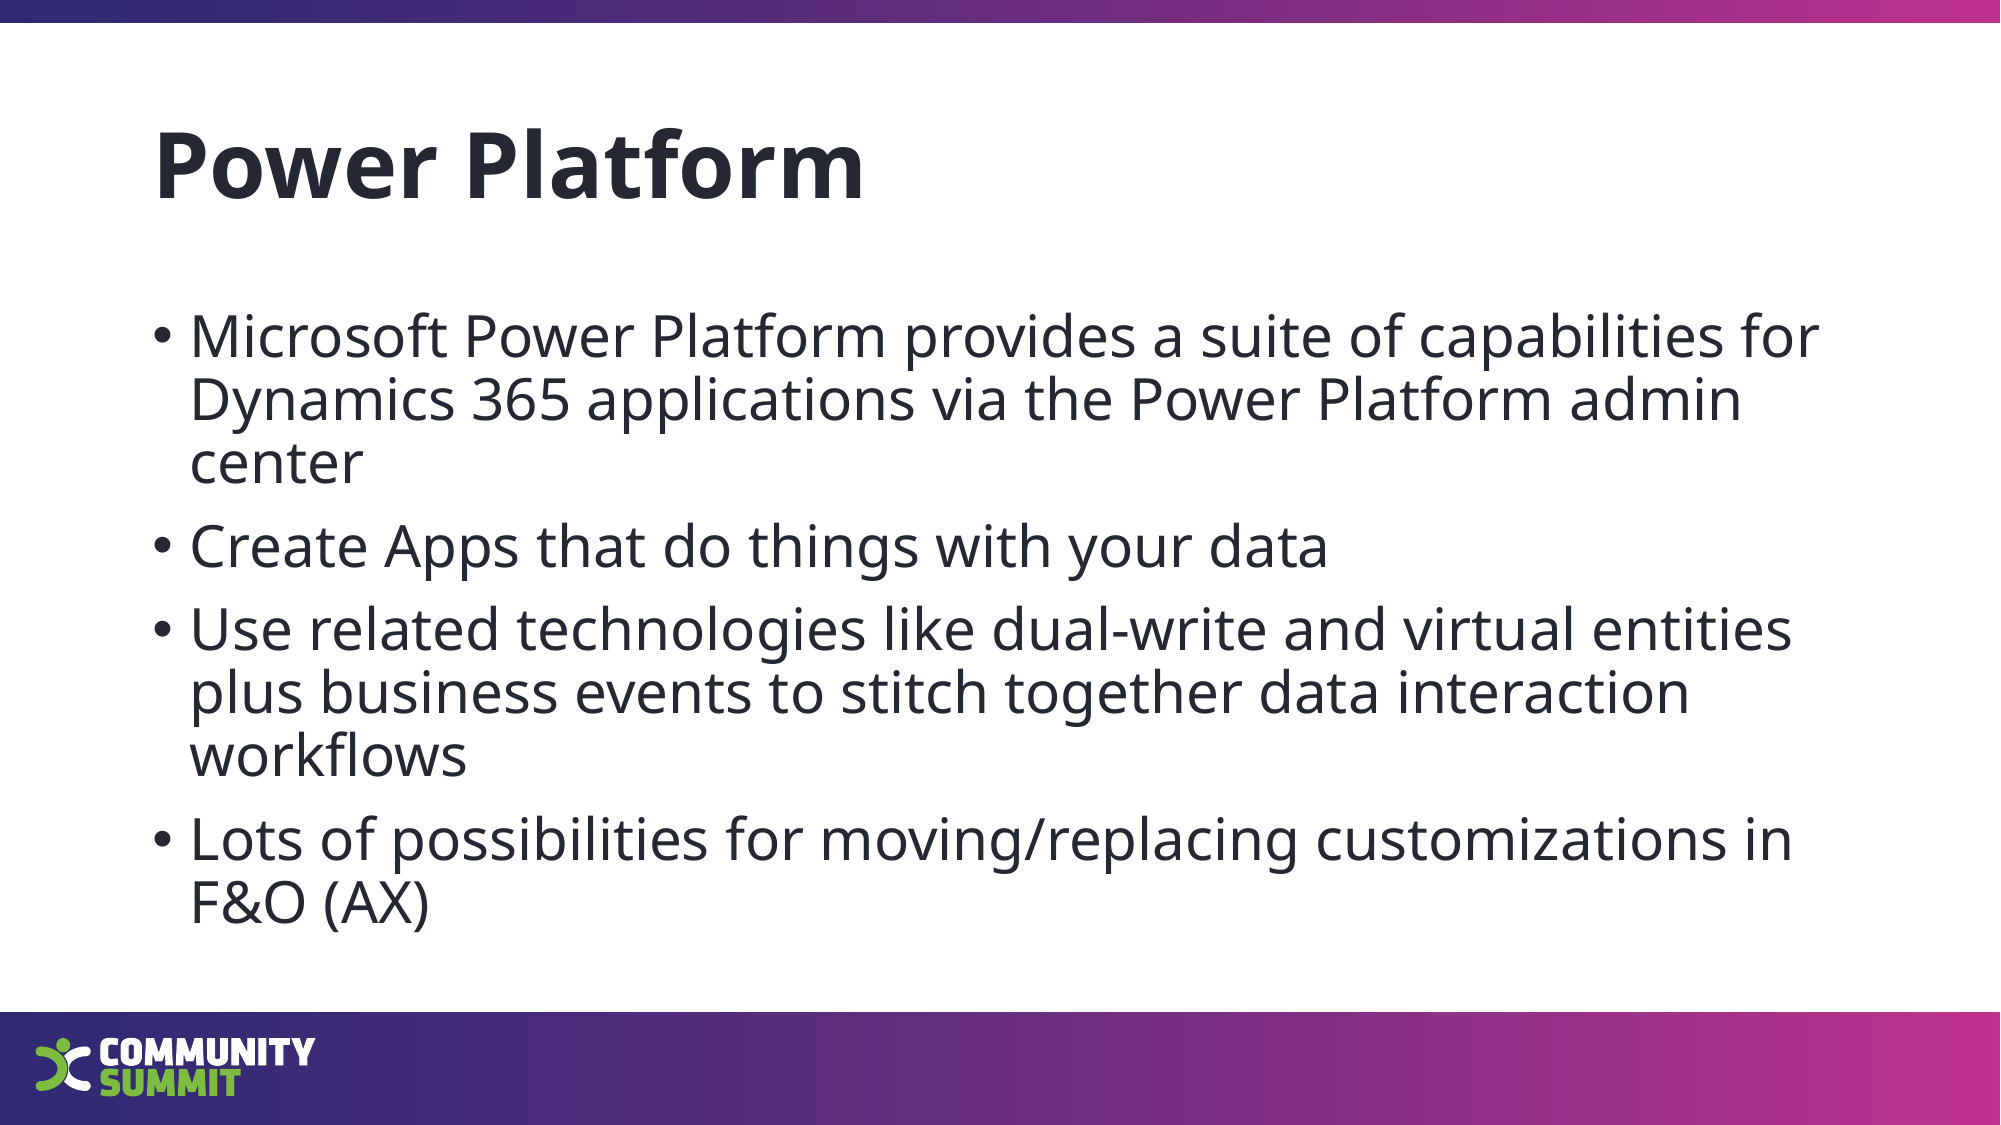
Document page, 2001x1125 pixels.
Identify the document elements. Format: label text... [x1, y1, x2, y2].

picture [0, 0, 2000, 23]
picture [0, 1012, 2000, 1125]
list Microsoft Power Platform provides a suite of capabilities for Dynamics 365 applications via the Power Platform admin center Create Apps that do things with your data Use related technologies like dual-write and virtual entities plus business events to stitch together data interaction workflows Lots of possibilities for moving/replacing customizations in F&O (AX) [137, 299, 1863, 1014]
title Power Platform [137, 59, 1863, 278]
